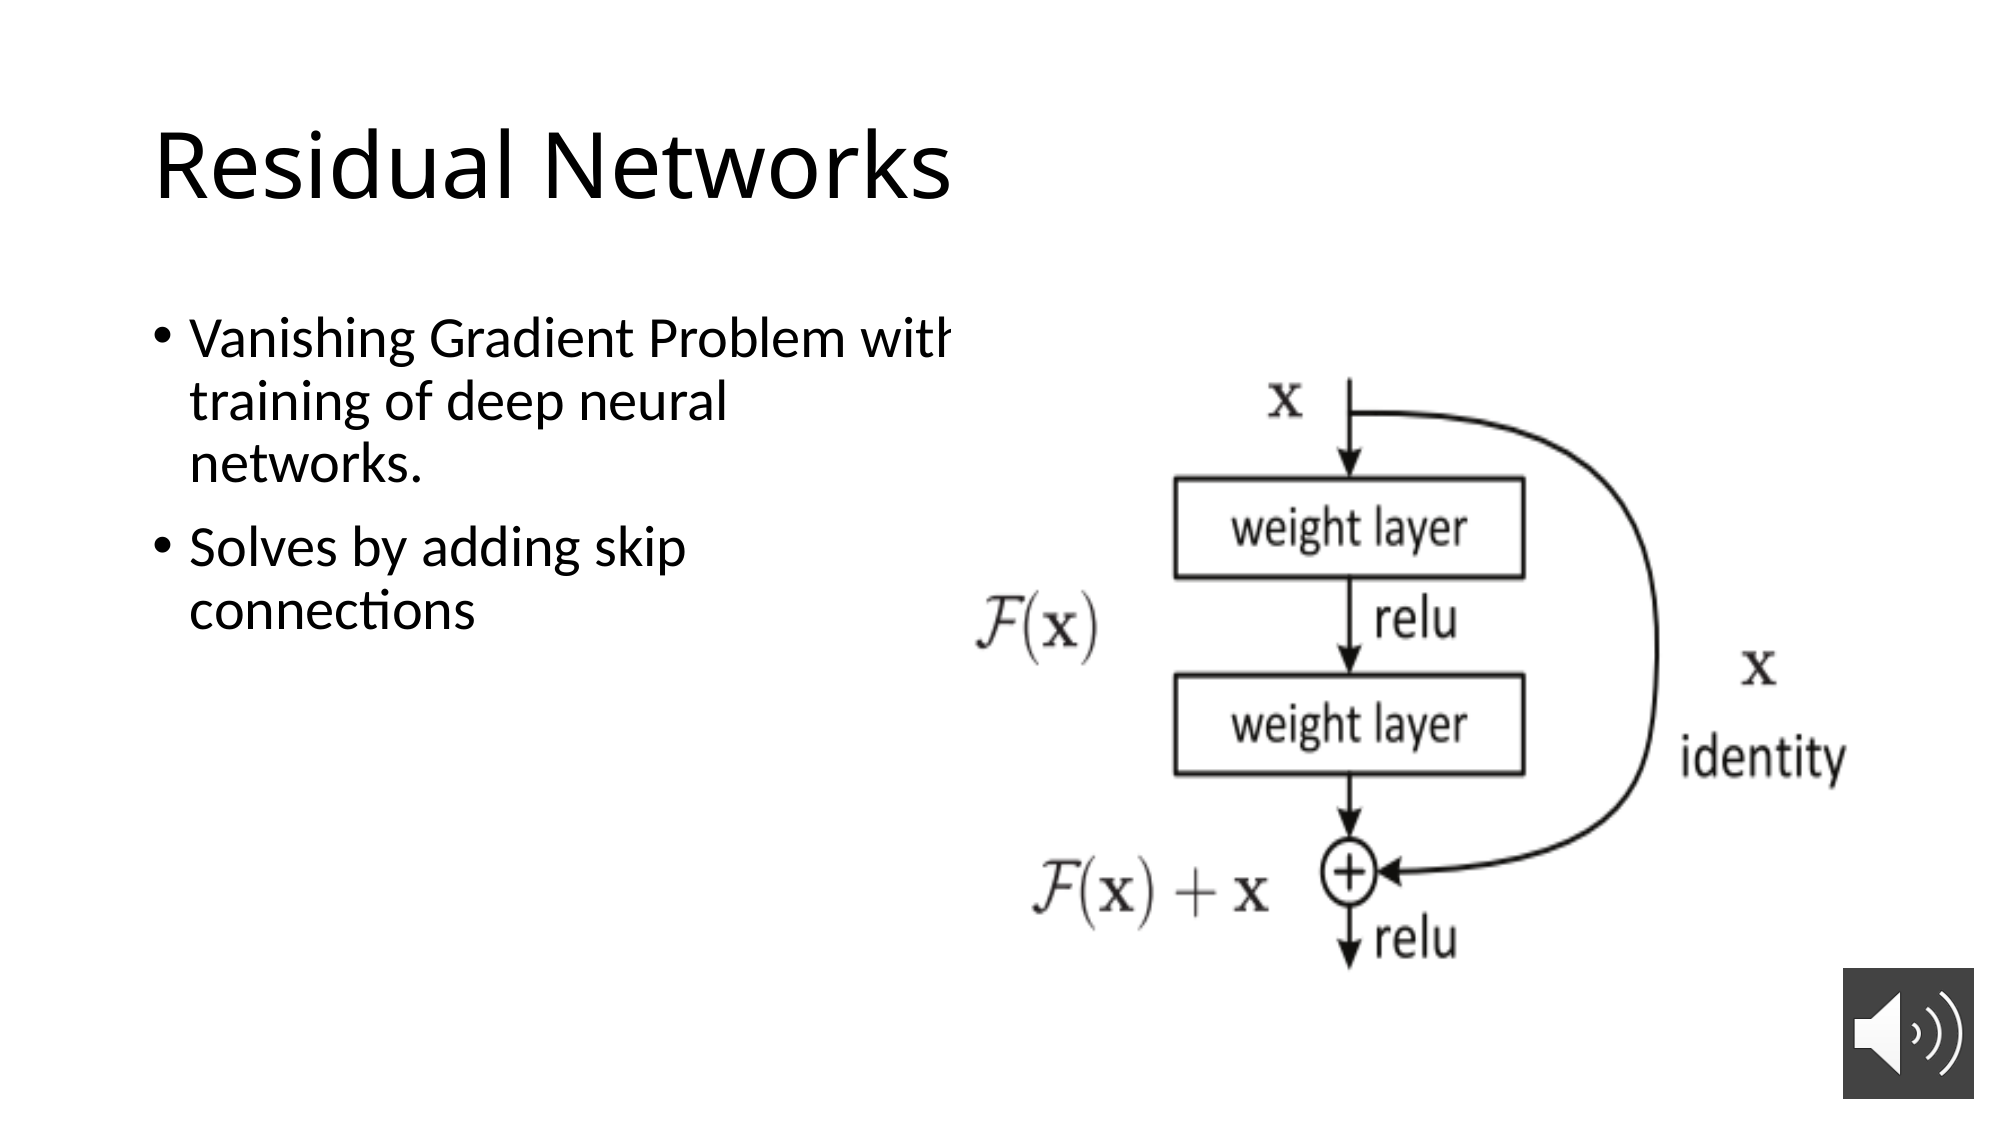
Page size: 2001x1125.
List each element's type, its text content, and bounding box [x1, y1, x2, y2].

title Residual Networks [137, 59, 1863, 278]
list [950, 309, 1872, 984]
picture [1841, 966, 1975, 1100]
list Vanishing Gradient Problem with training of deep neural networks. Solves by adding skip connections [137, 299, 988, 1014]
